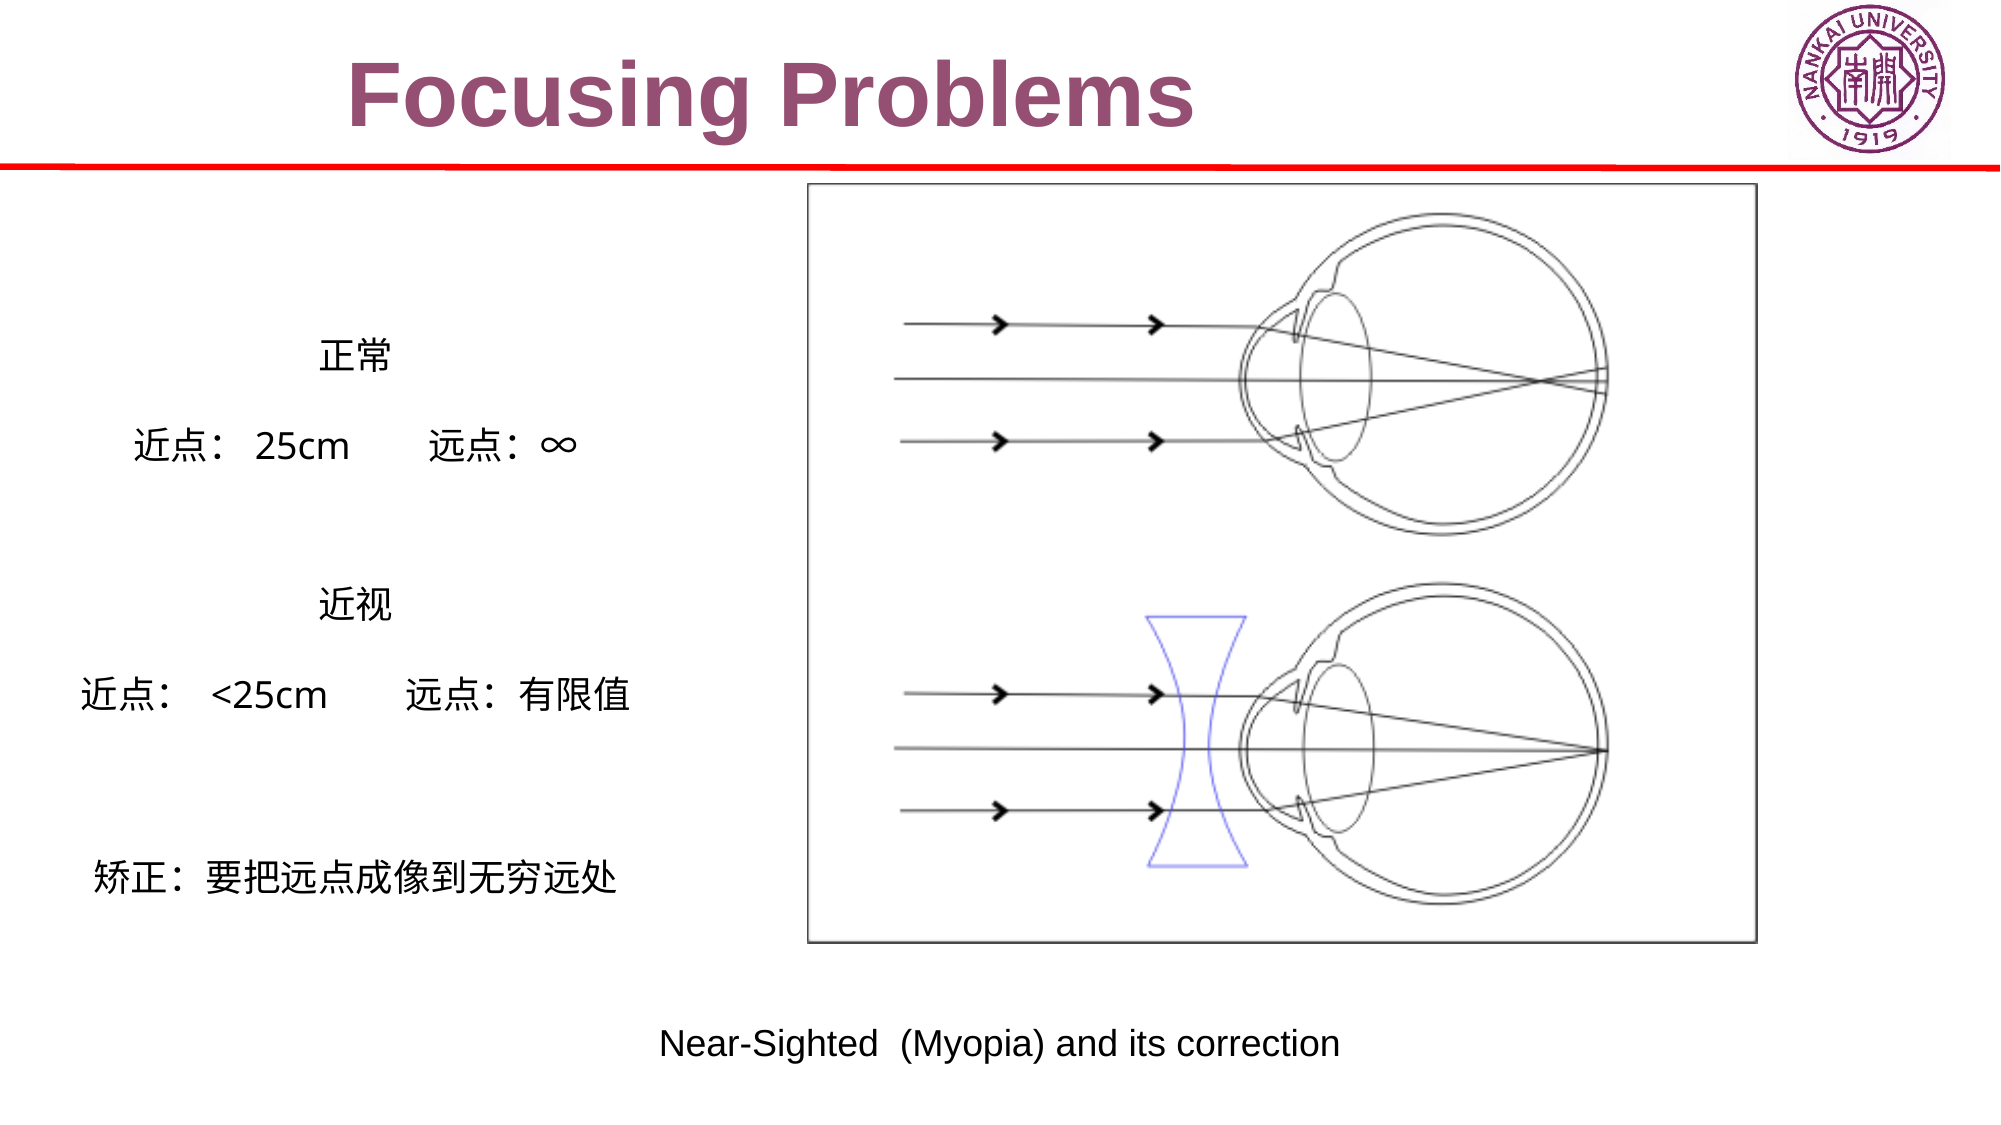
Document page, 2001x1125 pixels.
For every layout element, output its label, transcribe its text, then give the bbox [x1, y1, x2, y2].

text_box 矫正：要把远点成像到无穷远处 [78, 846, 634, 907]
text_box Near-Sighted (Myopia) and its correction [362, 982, 1638, 1108]
picture [807, 183, 1758, 945]
text_box 正常 近点：25cm 远点：∞ [118, 324, 593, 474]
picture [1788, 0, 1951, 160]
text_box Focusing Problems [331, 0, 1682, 184]
text_box 近视 近点： <25cm 远点：有限值 [66, 573, 646, 724]
